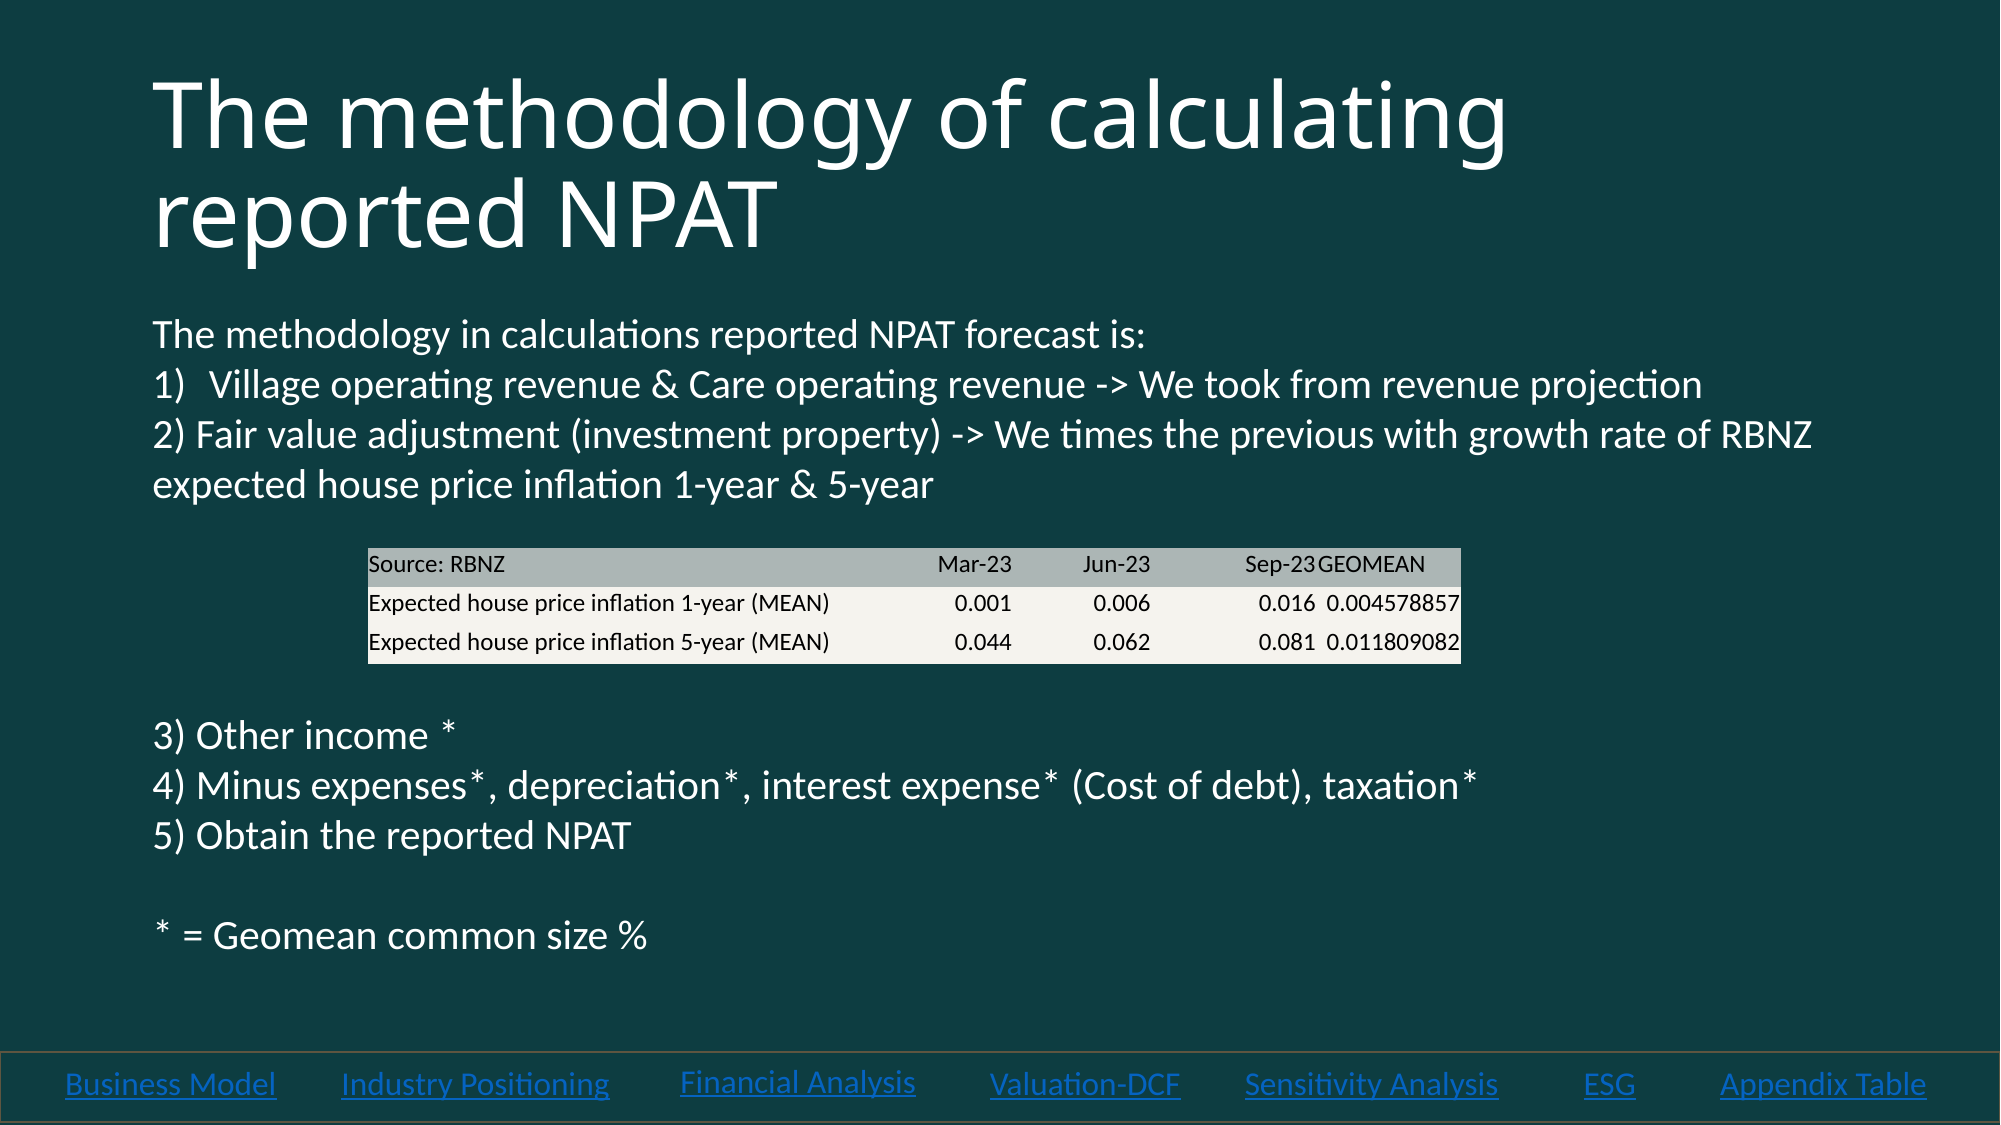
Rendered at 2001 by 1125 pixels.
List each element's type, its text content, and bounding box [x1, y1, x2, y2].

text_box Financial Analysis [646, 1052, 951, 1107]
table_header Source: RBNZ [368, 548, 848, 587]
table_header Sep-23 [1152, 548, 1317, 587]
table_cell 0.001 [848, 587, 1013, 625]
table_cell 0.006 [1013, 587, 1152, 625]
table_header Jun-23 [1013, 548, 1152, 587]
table_cell 0.062 [1013, 625, 1152, 664]
text_box Appendix Table [1705, 1054, 2000, 1110]
text_box Sensitivity Analysis [1257, 1054, 1525, 1110]
text_box Business Model [0, 1054, 342, 1110]
table_cell Expected house price inflation 5-year (MEAN) [368, 625, 848, 664]
table_cell 0.016 [1152, 587, 1317, 625]
table_cell 0.004578857 [1317, 587, 1461, 625]
text_box ESG [1525, 1054, 1696, 1110]
list The methodology in calculations reported NPAT forecast is: Village operating revenue & Care operating revenue -> We took from revenue projection 2) Fair value adjustment (investment property) -> We times the previous with growth rate of RBNZ expected house price inflation 1-year & 5-year 3) Other income * 4) Minus expenses*, depreciation*, interest expense* (Cost of debt), taxation* 5) Obtain the reported NPAT * = Geomean common size % [137, 299, 1863, 1014]
table_header Mar-23 [848, 548, 1013, 587]
table_cell Expected house price inflation 1-year (MEAN) [368, 587, 848, 625]
table_cell 0.044 [848, 625, 1013, 664]
text_box [0, 1051, 2000, 1123]
text_box Valuation-DCF [914, 1054, 1257, 1110]
text_box Industry Positioning [342, 1054, 647, 1110]
table_header GEOMEAN [1317, 548, 1461, 587]
title The methodology of calculating reported NPAT [137, 59, 1921, 278]
table_cell 0.081 [1152, 625, 1317, 664]
table_cell 0.011809082 [1317, 625, 1461, 664]
